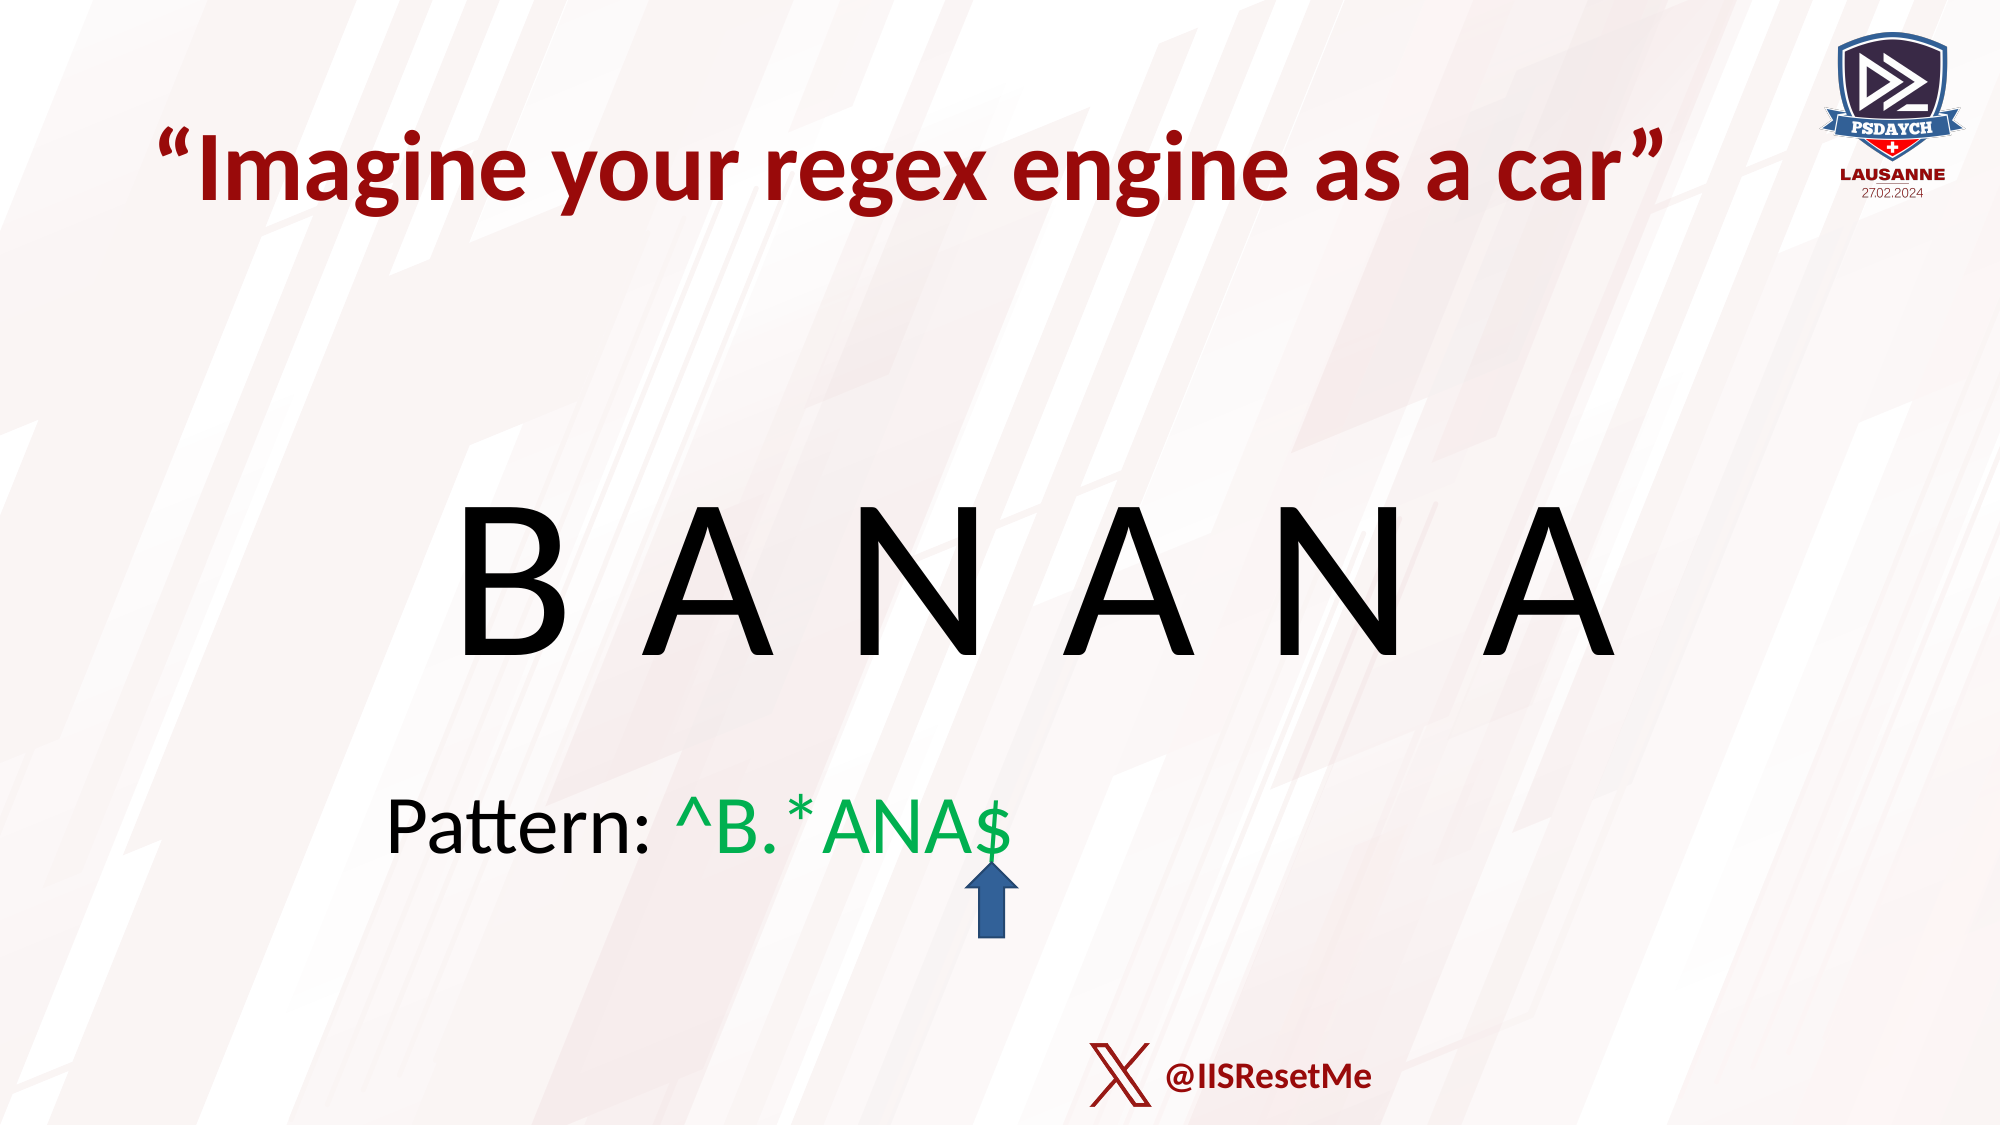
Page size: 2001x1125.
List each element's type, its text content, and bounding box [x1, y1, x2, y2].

text_box Pattern: ^B.*ANA$ [370, 762, 1030, 878]
picture [0, 0, 2000, 1125]
text_box [964, 860, 1020, 939]
title “Imagine your regex engine as a car” [137, 59, 1735, 278]
text_box BANANA [366, 417, 1700, 710]
